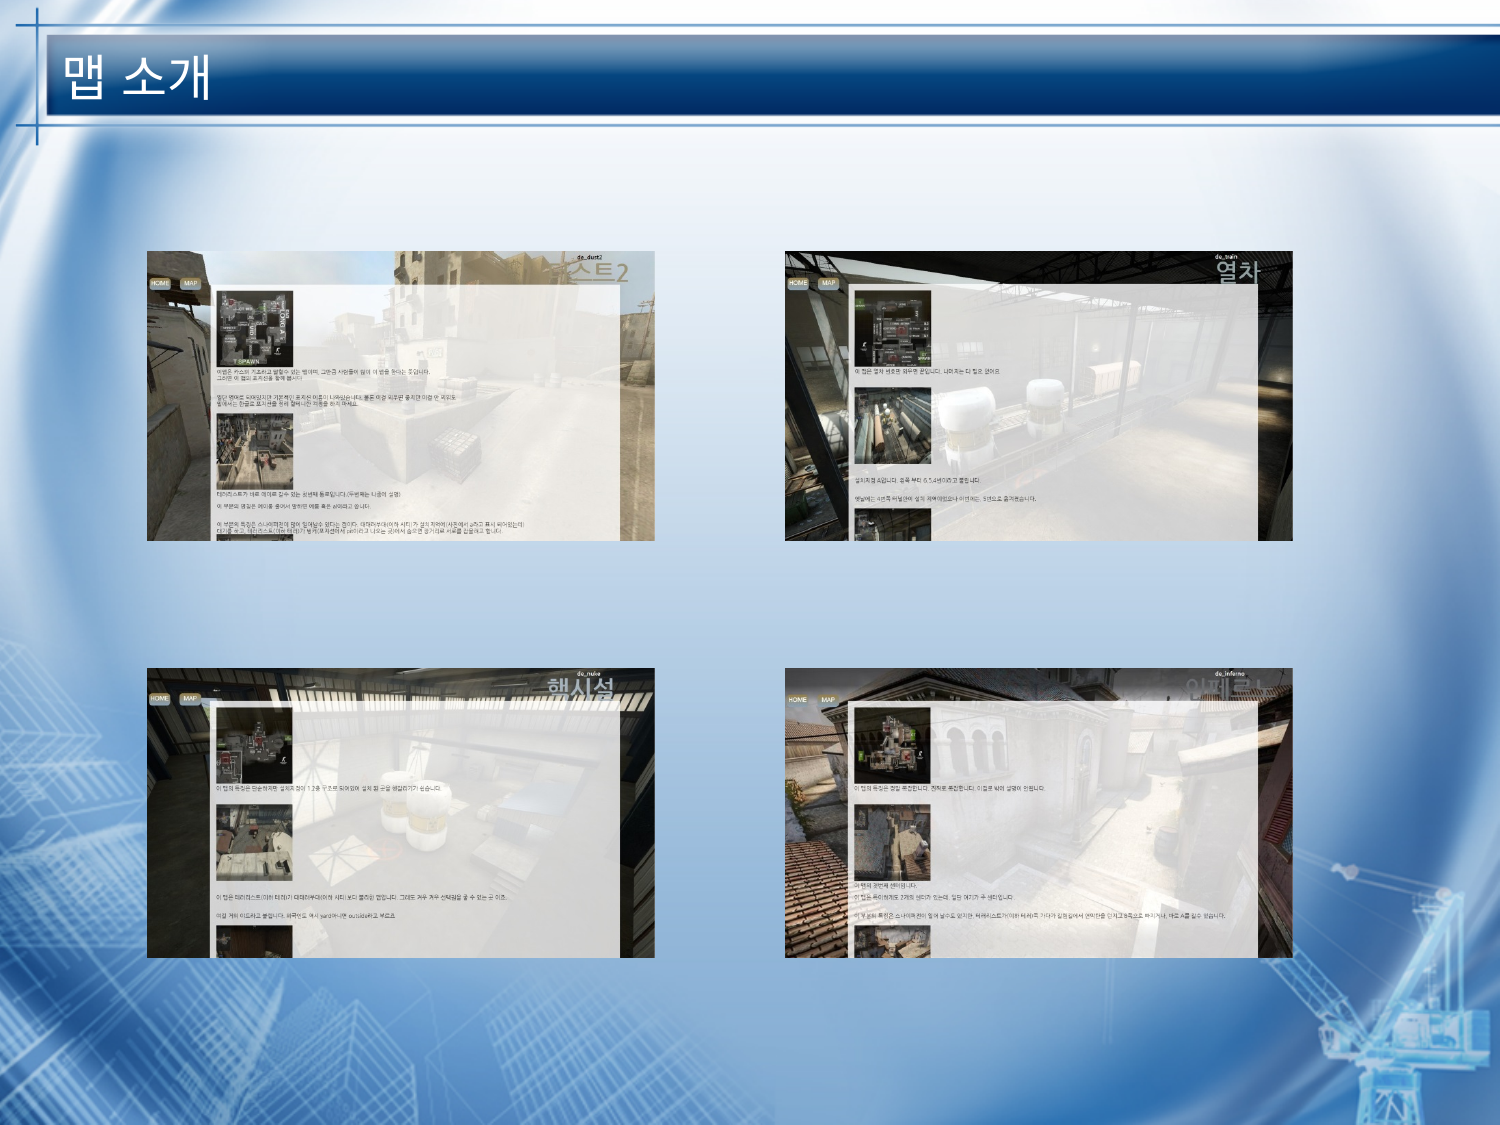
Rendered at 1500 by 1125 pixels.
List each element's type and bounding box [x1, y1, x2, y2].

picture [0, 0, 1500, 1125]
list [23, 161, 1477, 1005]
